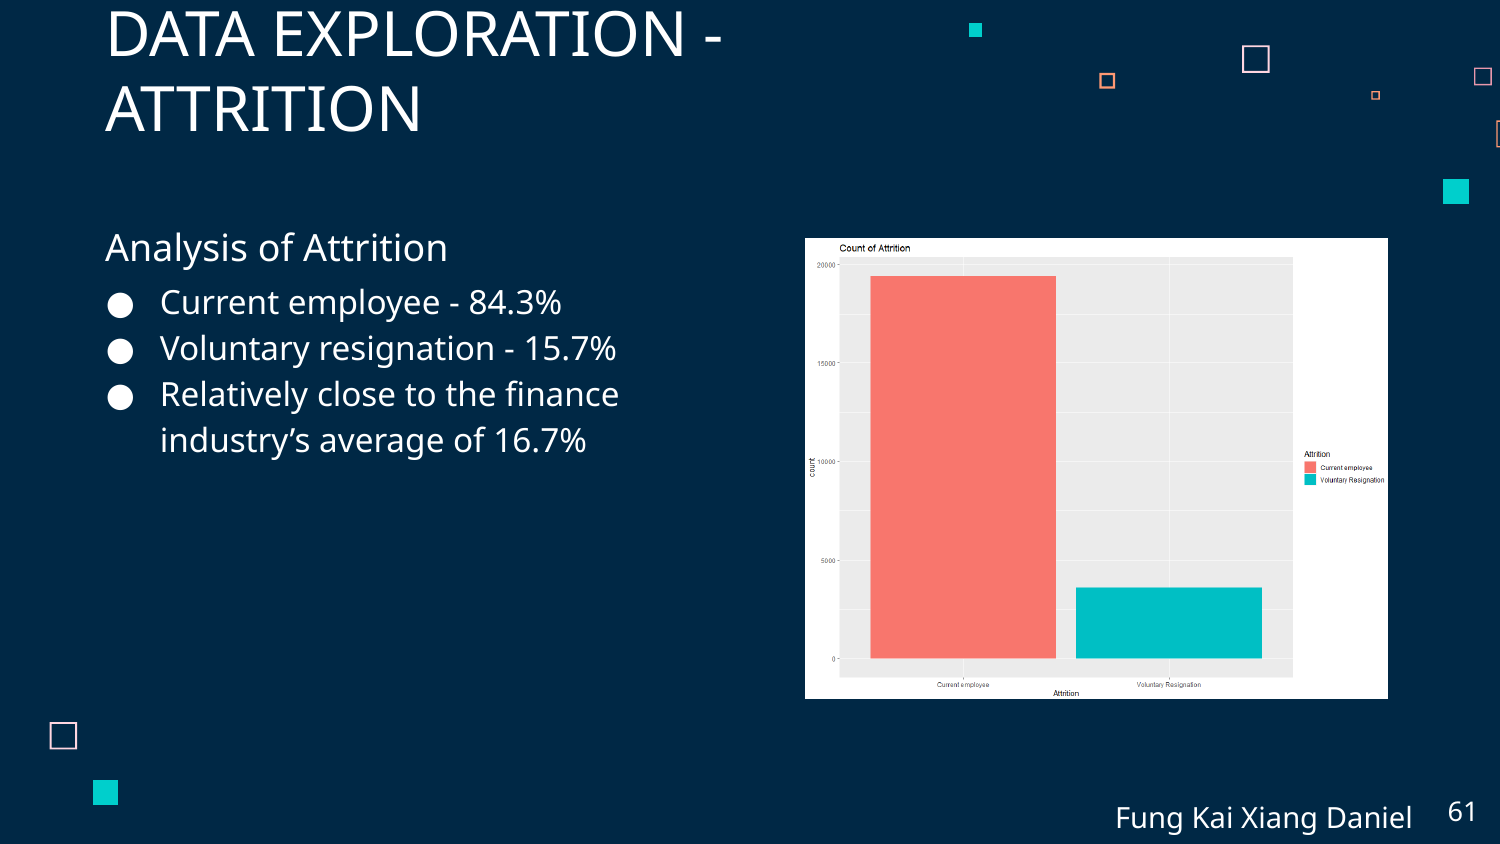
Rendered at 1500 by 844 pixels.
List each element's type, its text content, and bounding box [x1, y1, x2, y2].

slide_number 61 [1447, 779, 1494, 844]
subtitle Fung Kai Xiang Daniel [1099, 779, 1447, 844]
text_box Analysis of Attrition [90, 201, 953, 269]
picture [805, 238, 1388, 700]
title DATA EXPLORATION - ATTRITION [90, 64, 925, 159]
text_box Current employee - 84.3% Voluntary resignation - 15.7% Relatively close to the finance industry’s average of 16.7% [69, 260, 739, 794]
